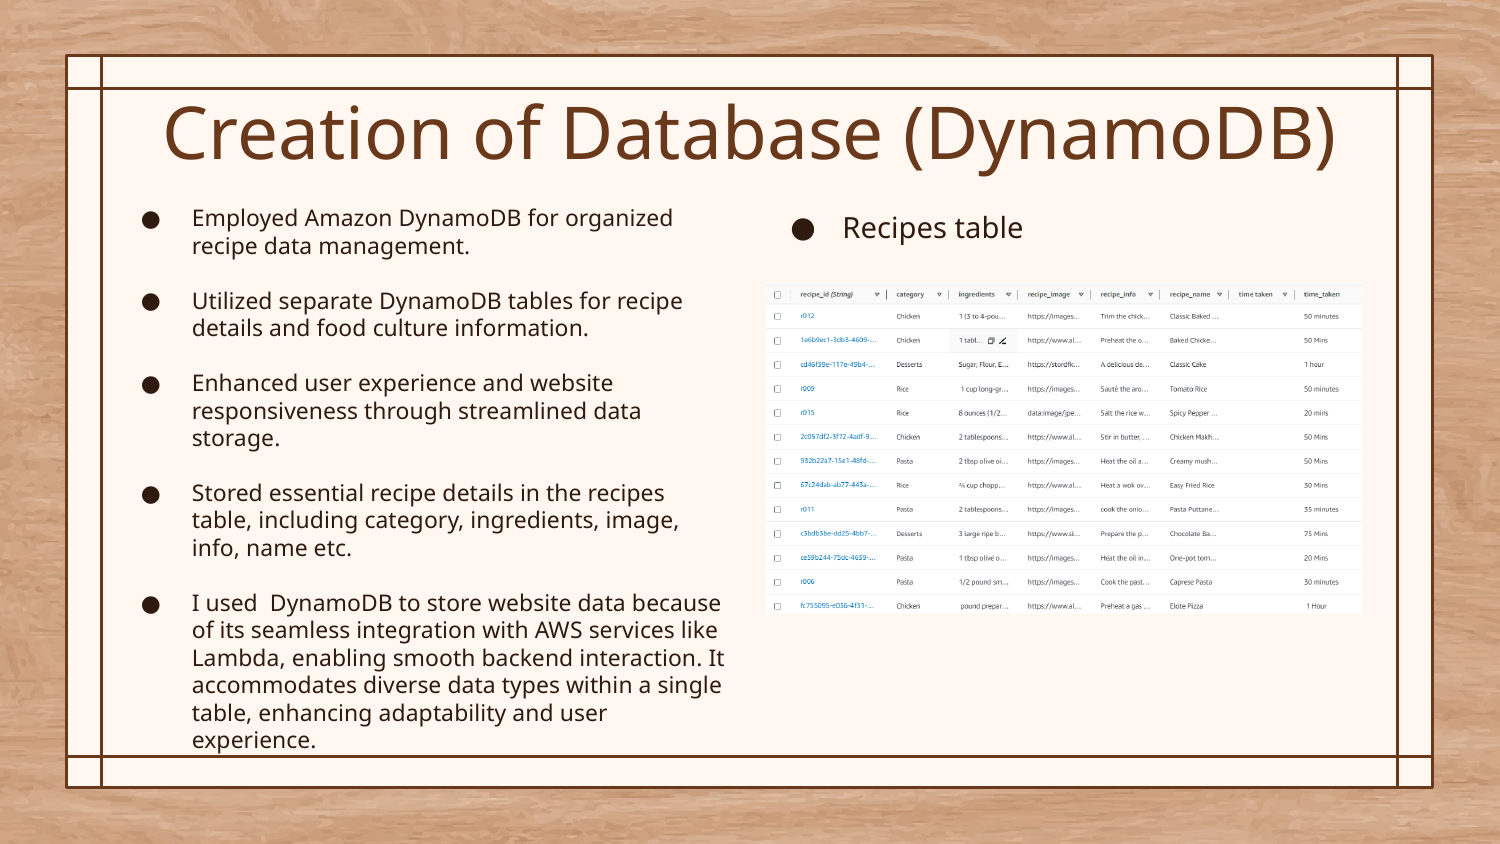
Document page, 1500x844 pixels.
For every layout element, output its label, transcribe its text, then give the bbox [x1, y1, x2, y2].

picture [766, 282, 1362, 614]
list Recipes table [752, 189, 1398, 757]
list Employed Amazon DynamoDB for organized recipe data management. Utilized separate DynamoDB tables for recipe details and food culture information. Enhanced user experience and website responsiveness through streamlined data storage. Stored essential recipe details in the recipes table, including category, ingredients, image, info, name etc. I used DynamoDB to store website data because of its seamless integration with AWS services like Lambda, enabling smooth backend interaction. It accommodates diverse data types within a single table, enhancing adaptability and user experience. [101, 189, 747, 757]
title Creation of Database (DynamoDB) [101, 95, 1399, 189]
